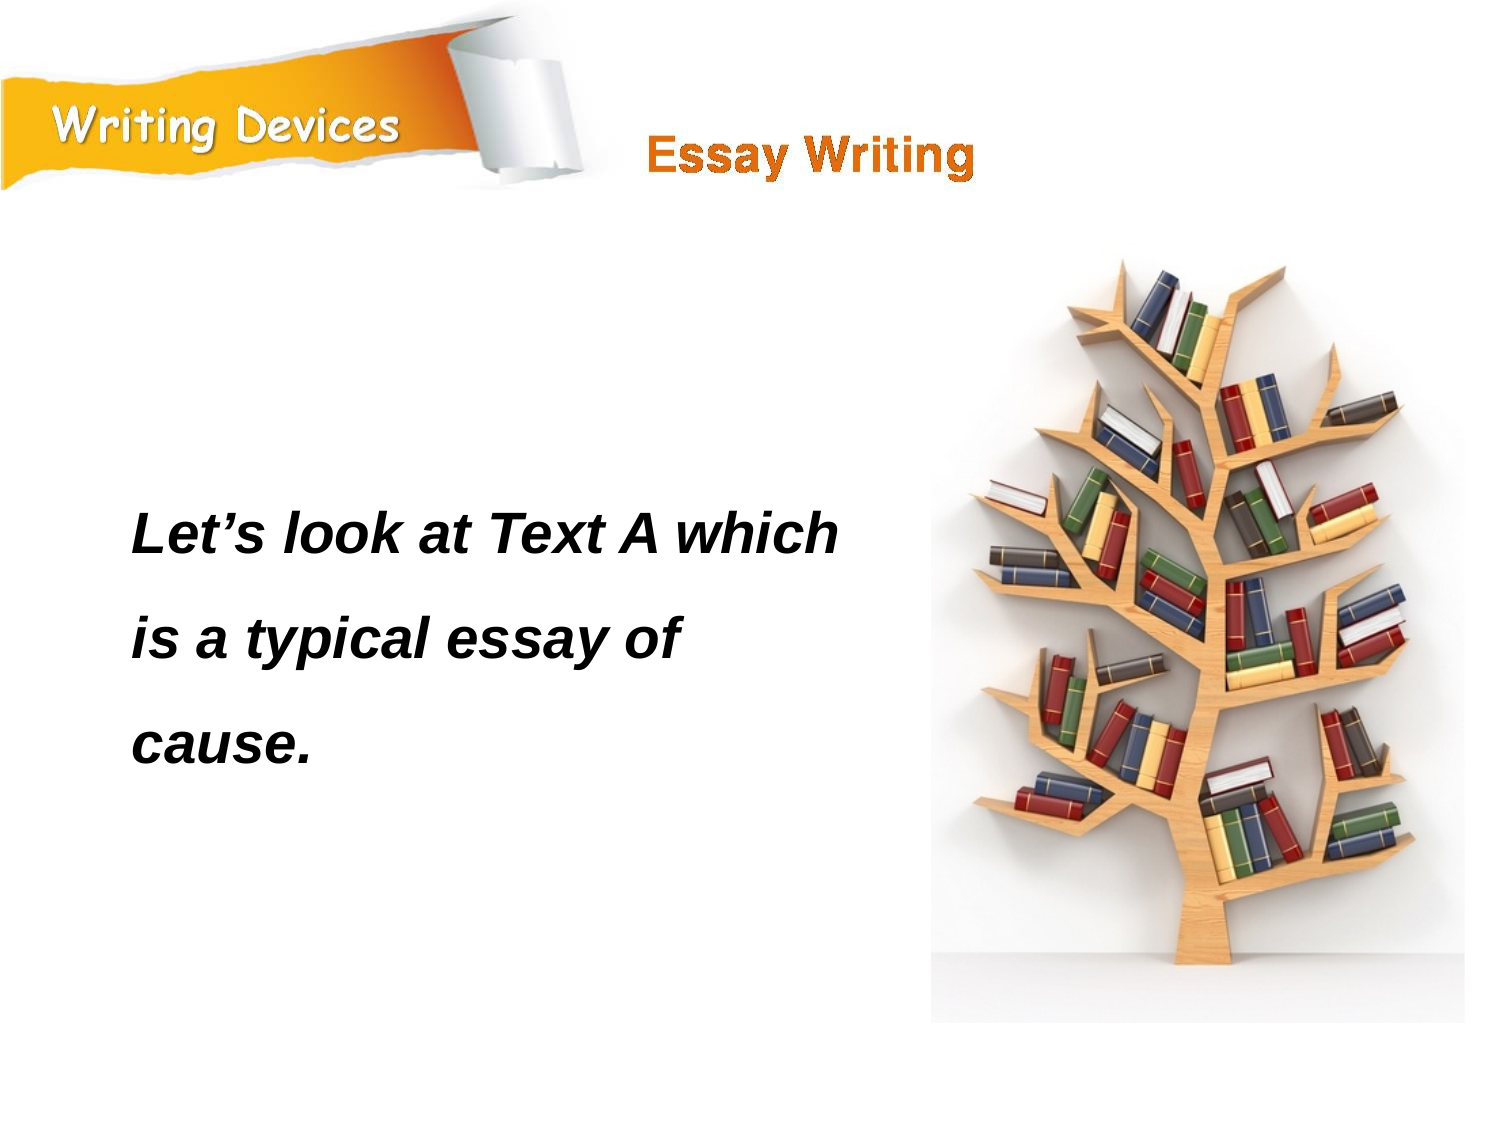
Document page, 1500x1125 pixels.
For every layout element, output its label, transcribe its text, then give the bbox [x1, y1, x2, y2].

text_box Let’s look at Text A which is a typical essay of cause. [117, 452, 879, 783]
picture [0, 0, 1199, 192]
picture [930, 222, 1465, 1023]
